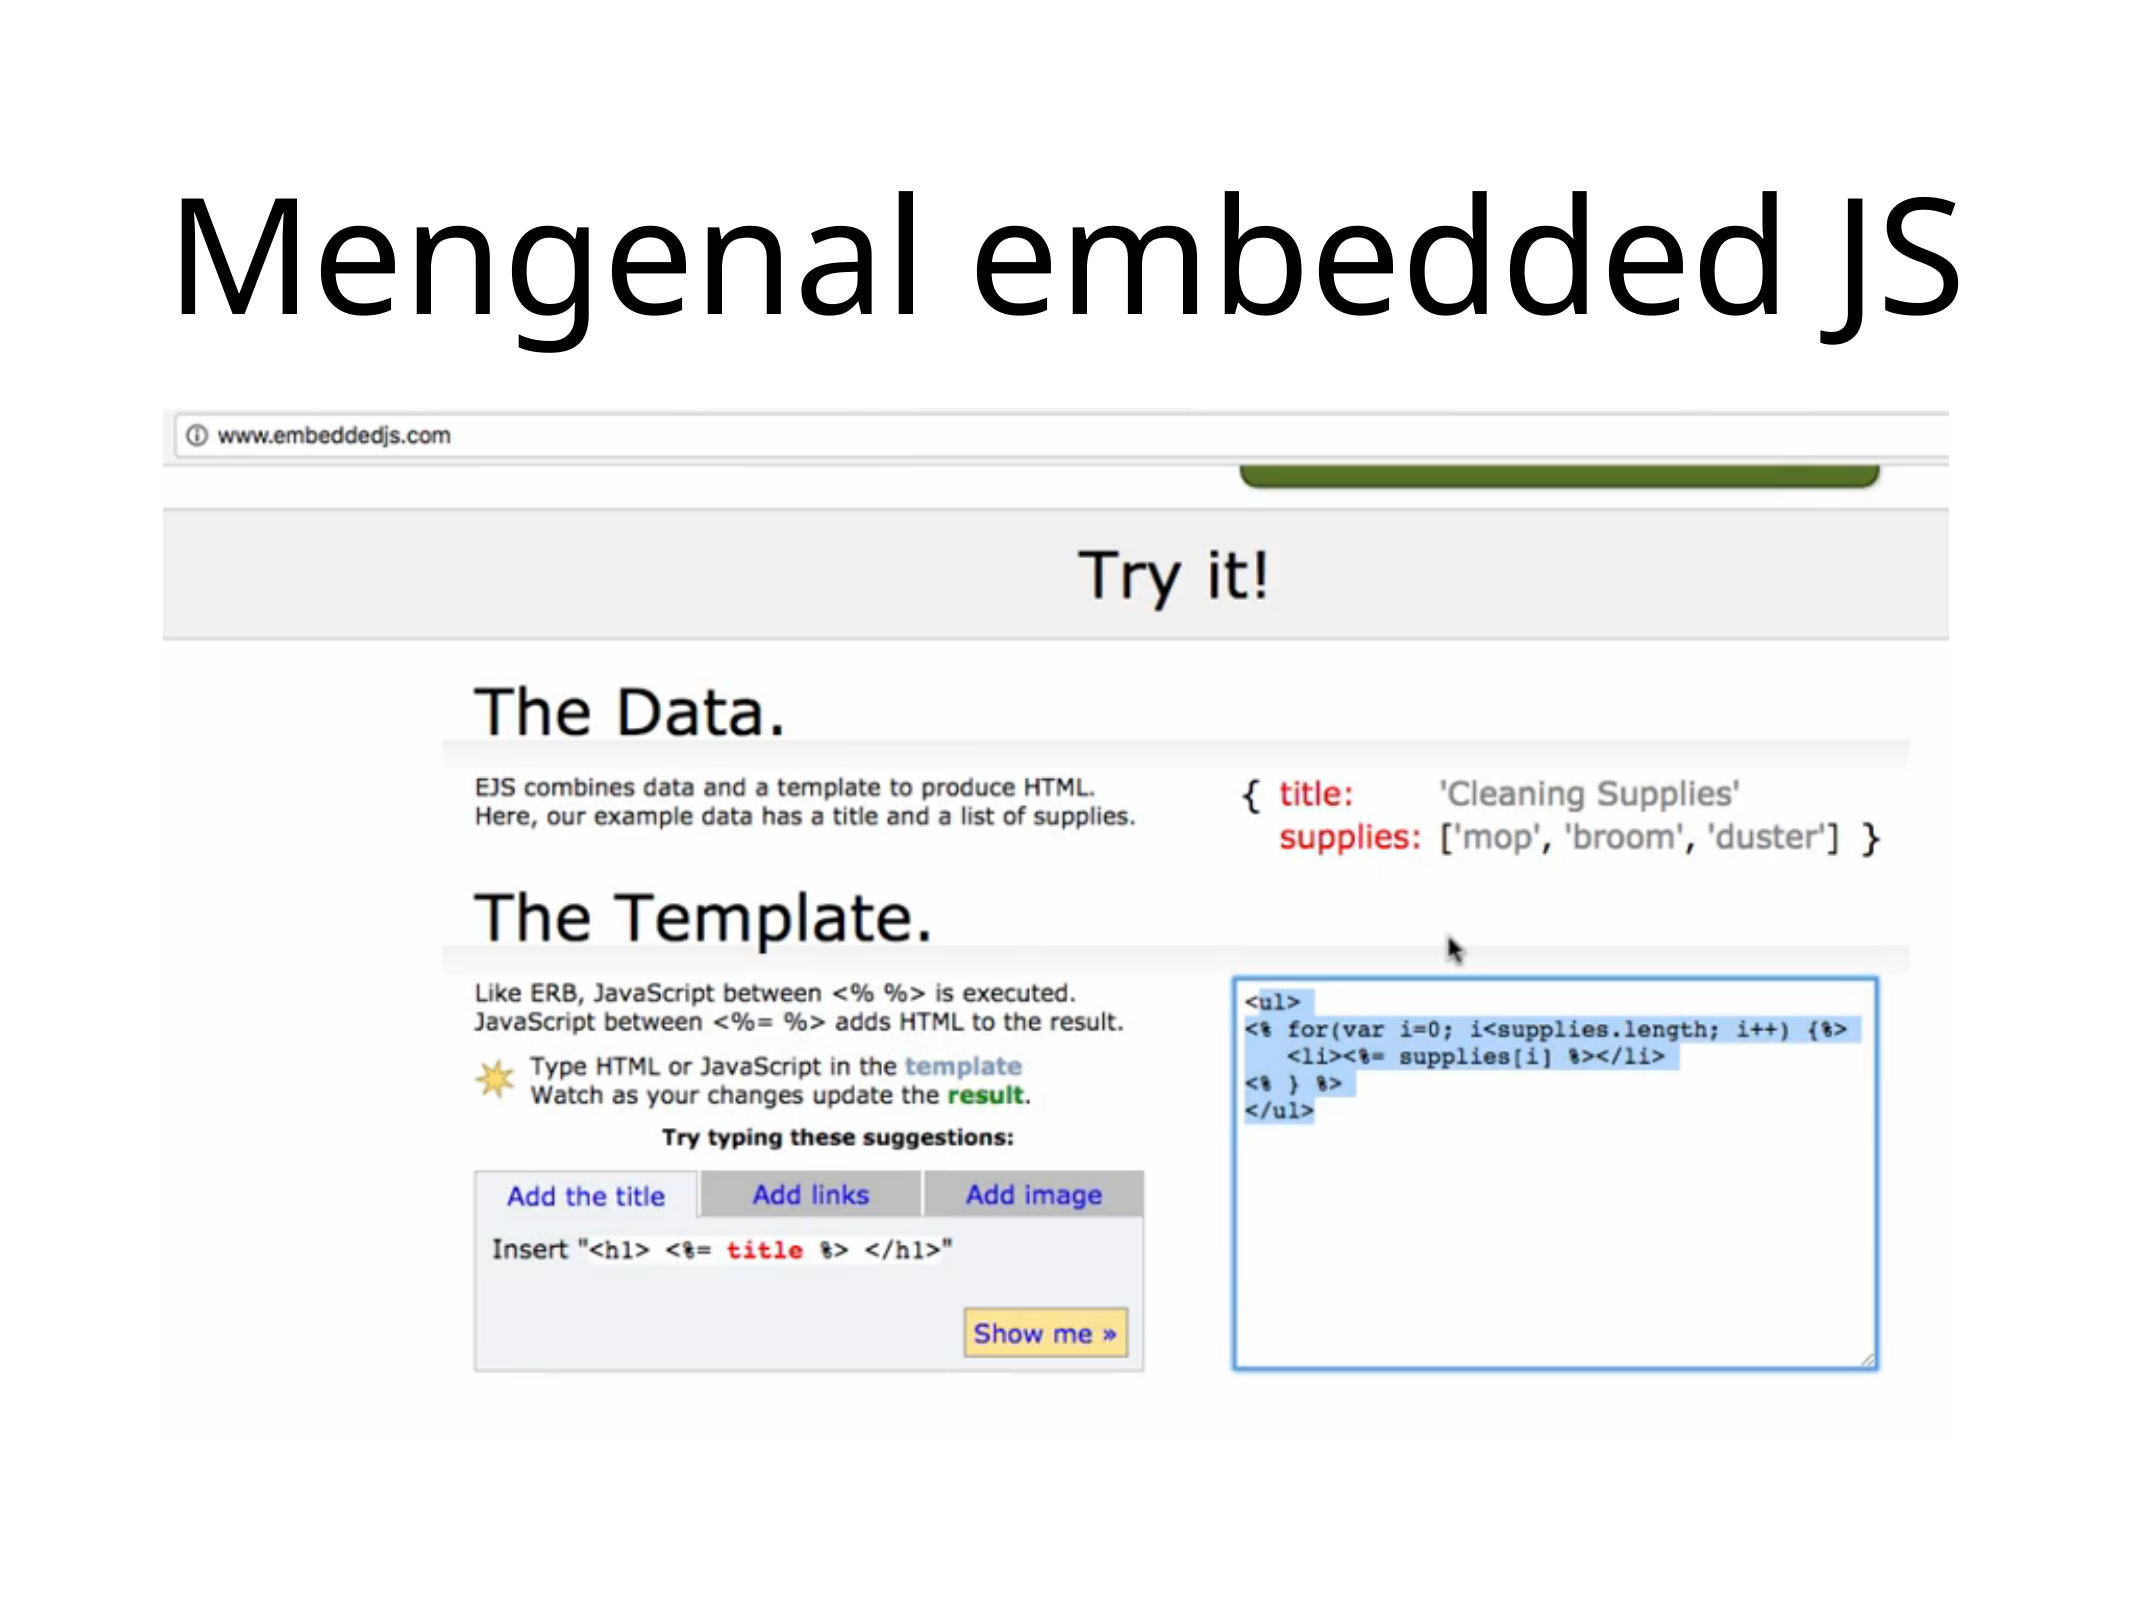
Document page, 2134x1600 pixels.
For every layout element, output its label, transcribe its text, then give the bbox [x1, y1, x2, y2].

title Mengenal embedded JS [155, 72, 1978, 428]
picture [162, 407, 1949, 1444]
